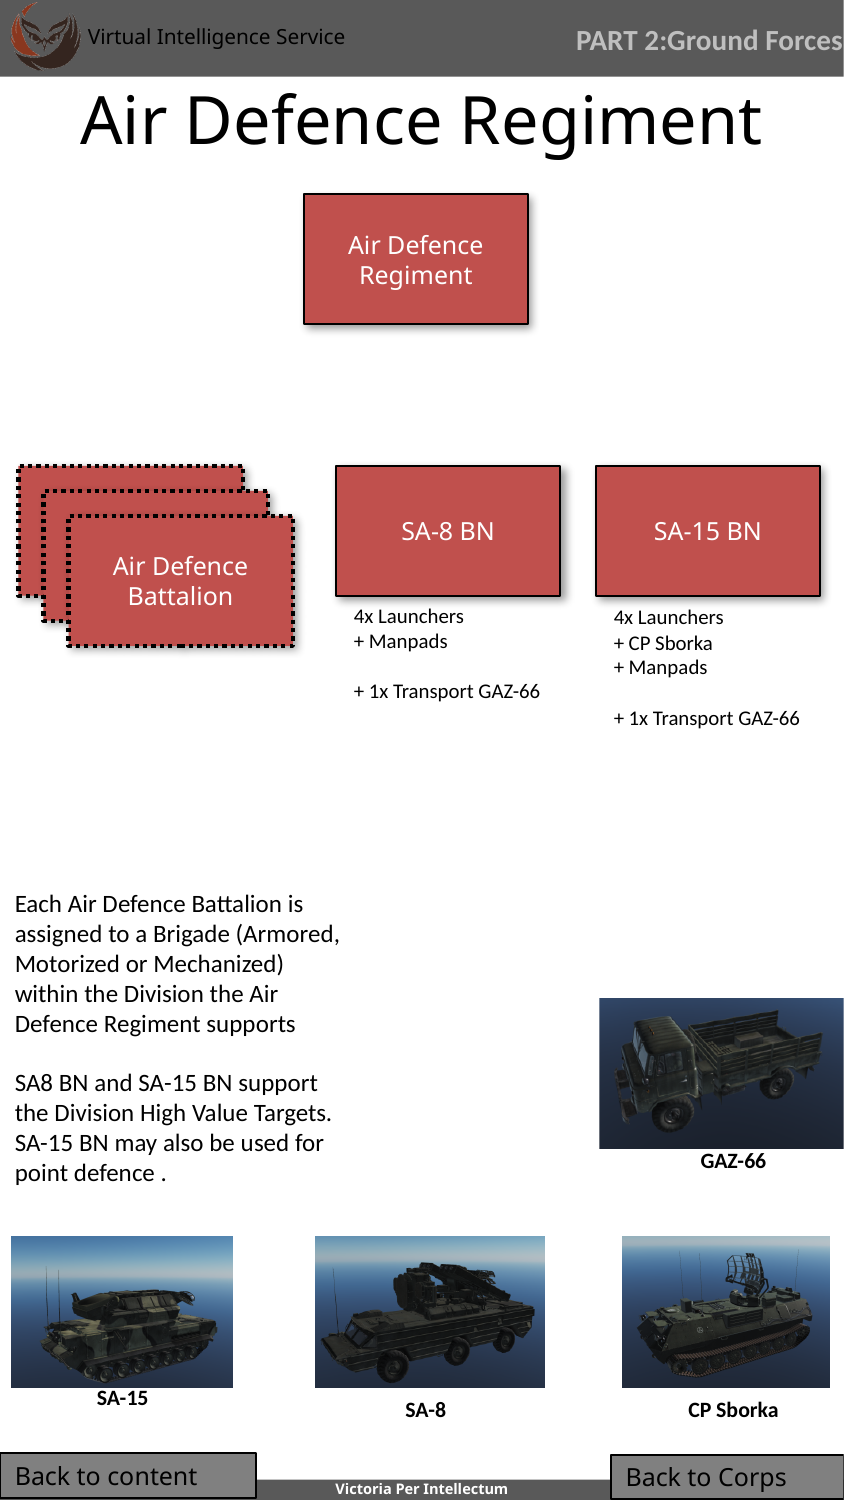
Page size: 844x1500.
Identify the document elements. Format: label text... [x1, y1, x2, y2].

picture [622, 1236, 831, 1389]
text_box Each Air Defence Battalion is assigned to a Brigade (Armored, Motorized or Mechanized) within the Division the Air Defence Regiment supports SA8 BN and SA-15 BN support the Division High Value Targets. SA-15 BN may also be used for point defence . [0, 879, 364, 1194]
text_box 4x Launchers + Manpads + 1x Transport GAZ-66 [339, 595, 564, 711]
text_box GAZ-66 [623, 1155, 844, 1181]
picture [599, 997, 844, 1149]
text_box Air Defence Regiment [302, 192, 530, 326]
picture [0, 0, 88, 76]
picture [11, 1236, 234, 1389]
text_box CP Sborka [623, 1387, 844, 1429]
text_box SA-8 [315, 1395, 536, 1429]
text_box Back to content [0, 1453, 257, 1498]
text_box 4x Launchers + CP Sborka + Manpads + 1x Transport GAZ-66 [598, 596, 824, 737]
text_box Air Defence Battalion [16, 464, 245, 598]
picture [315, 1236, 545, 1389]
title Air Defence Regiment [0, 76, 844, 160]
text_box Air Defence Battalion [41, 489, 270, 623]
text_box SA-15 BN [594, 464, 822, 598]
text_box Back to Corps [610, 1454, 844, 1500]
text_box Air Defence Battalion [66, 514, 295, 648]
text_box PART 2:Ground Forces [551, 0, 844, 77]
text_box SA-8 BN [334, 464, 562, 598]
text_box SA-15 [12, 1395, 233, 1417]
